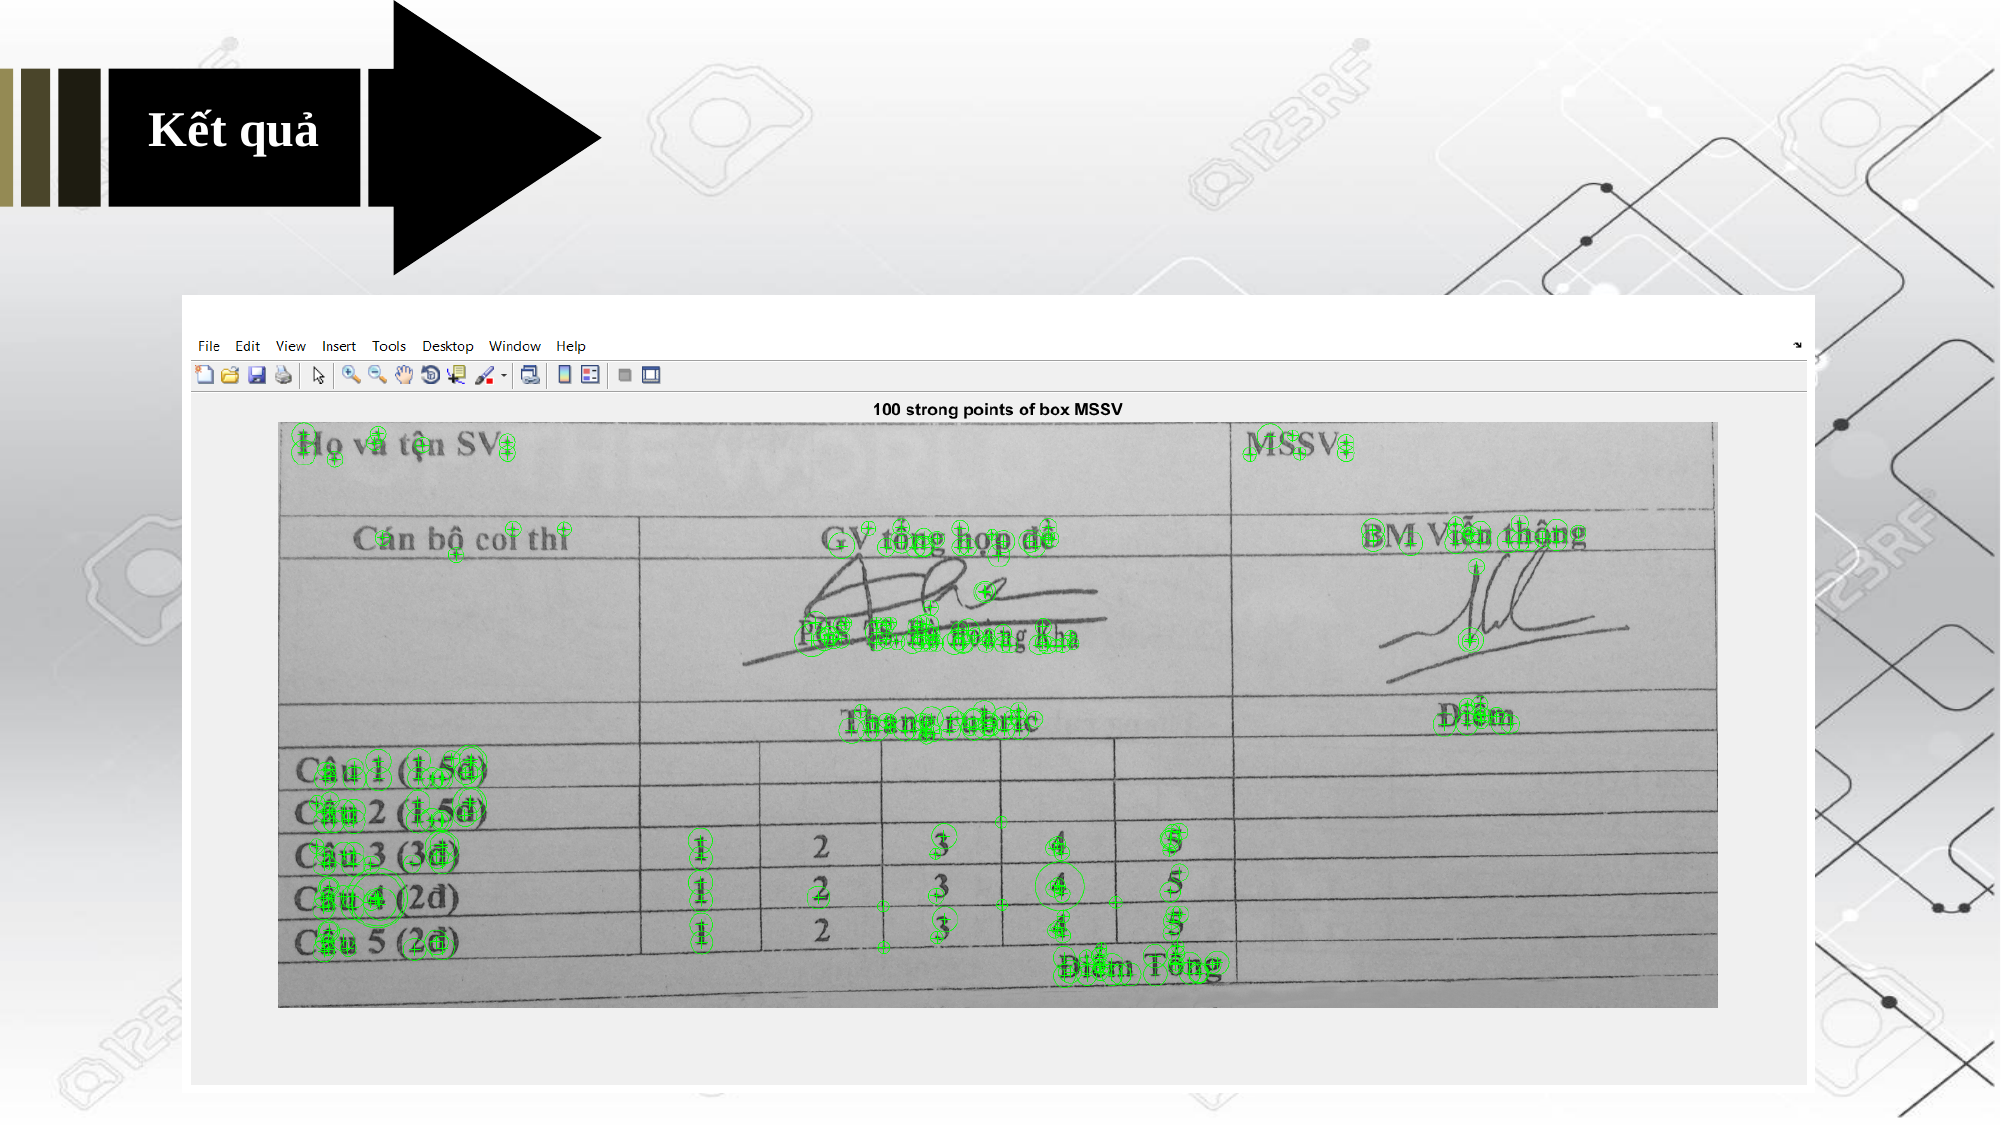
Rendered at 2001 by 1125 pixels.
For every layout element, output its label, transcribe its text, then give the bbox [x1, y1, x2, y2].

picture [0, 0, 2001, 1125]
text_box [0, 68, 14, 207]
text_box Kết quả [95, 89, 374, 164]
text_box [108, 164, 361, 207]
text_box [58, 68, 101, 207]
text_box [108, 68, 361, 89]
text_box [21, 68, 51, 207]
text_box [368, 0, 602, 276]
